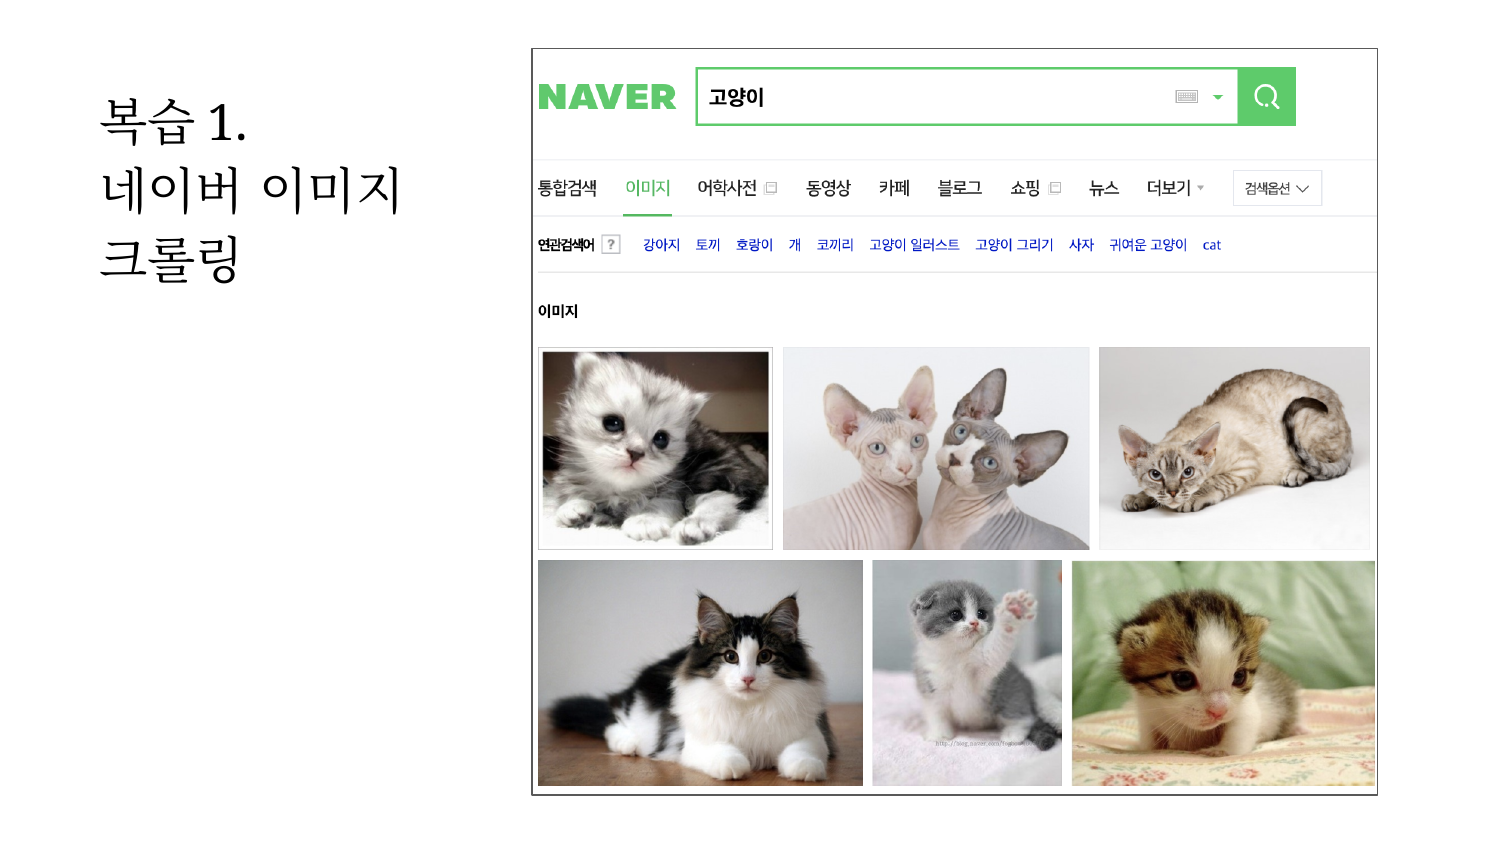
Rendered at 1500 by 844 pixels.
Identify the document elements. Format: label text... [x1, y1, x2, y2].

picture [532, 49, 1378, 795]
title 복습1. 네이버 이미지 크롤링 [84, 66, 527, 478]
